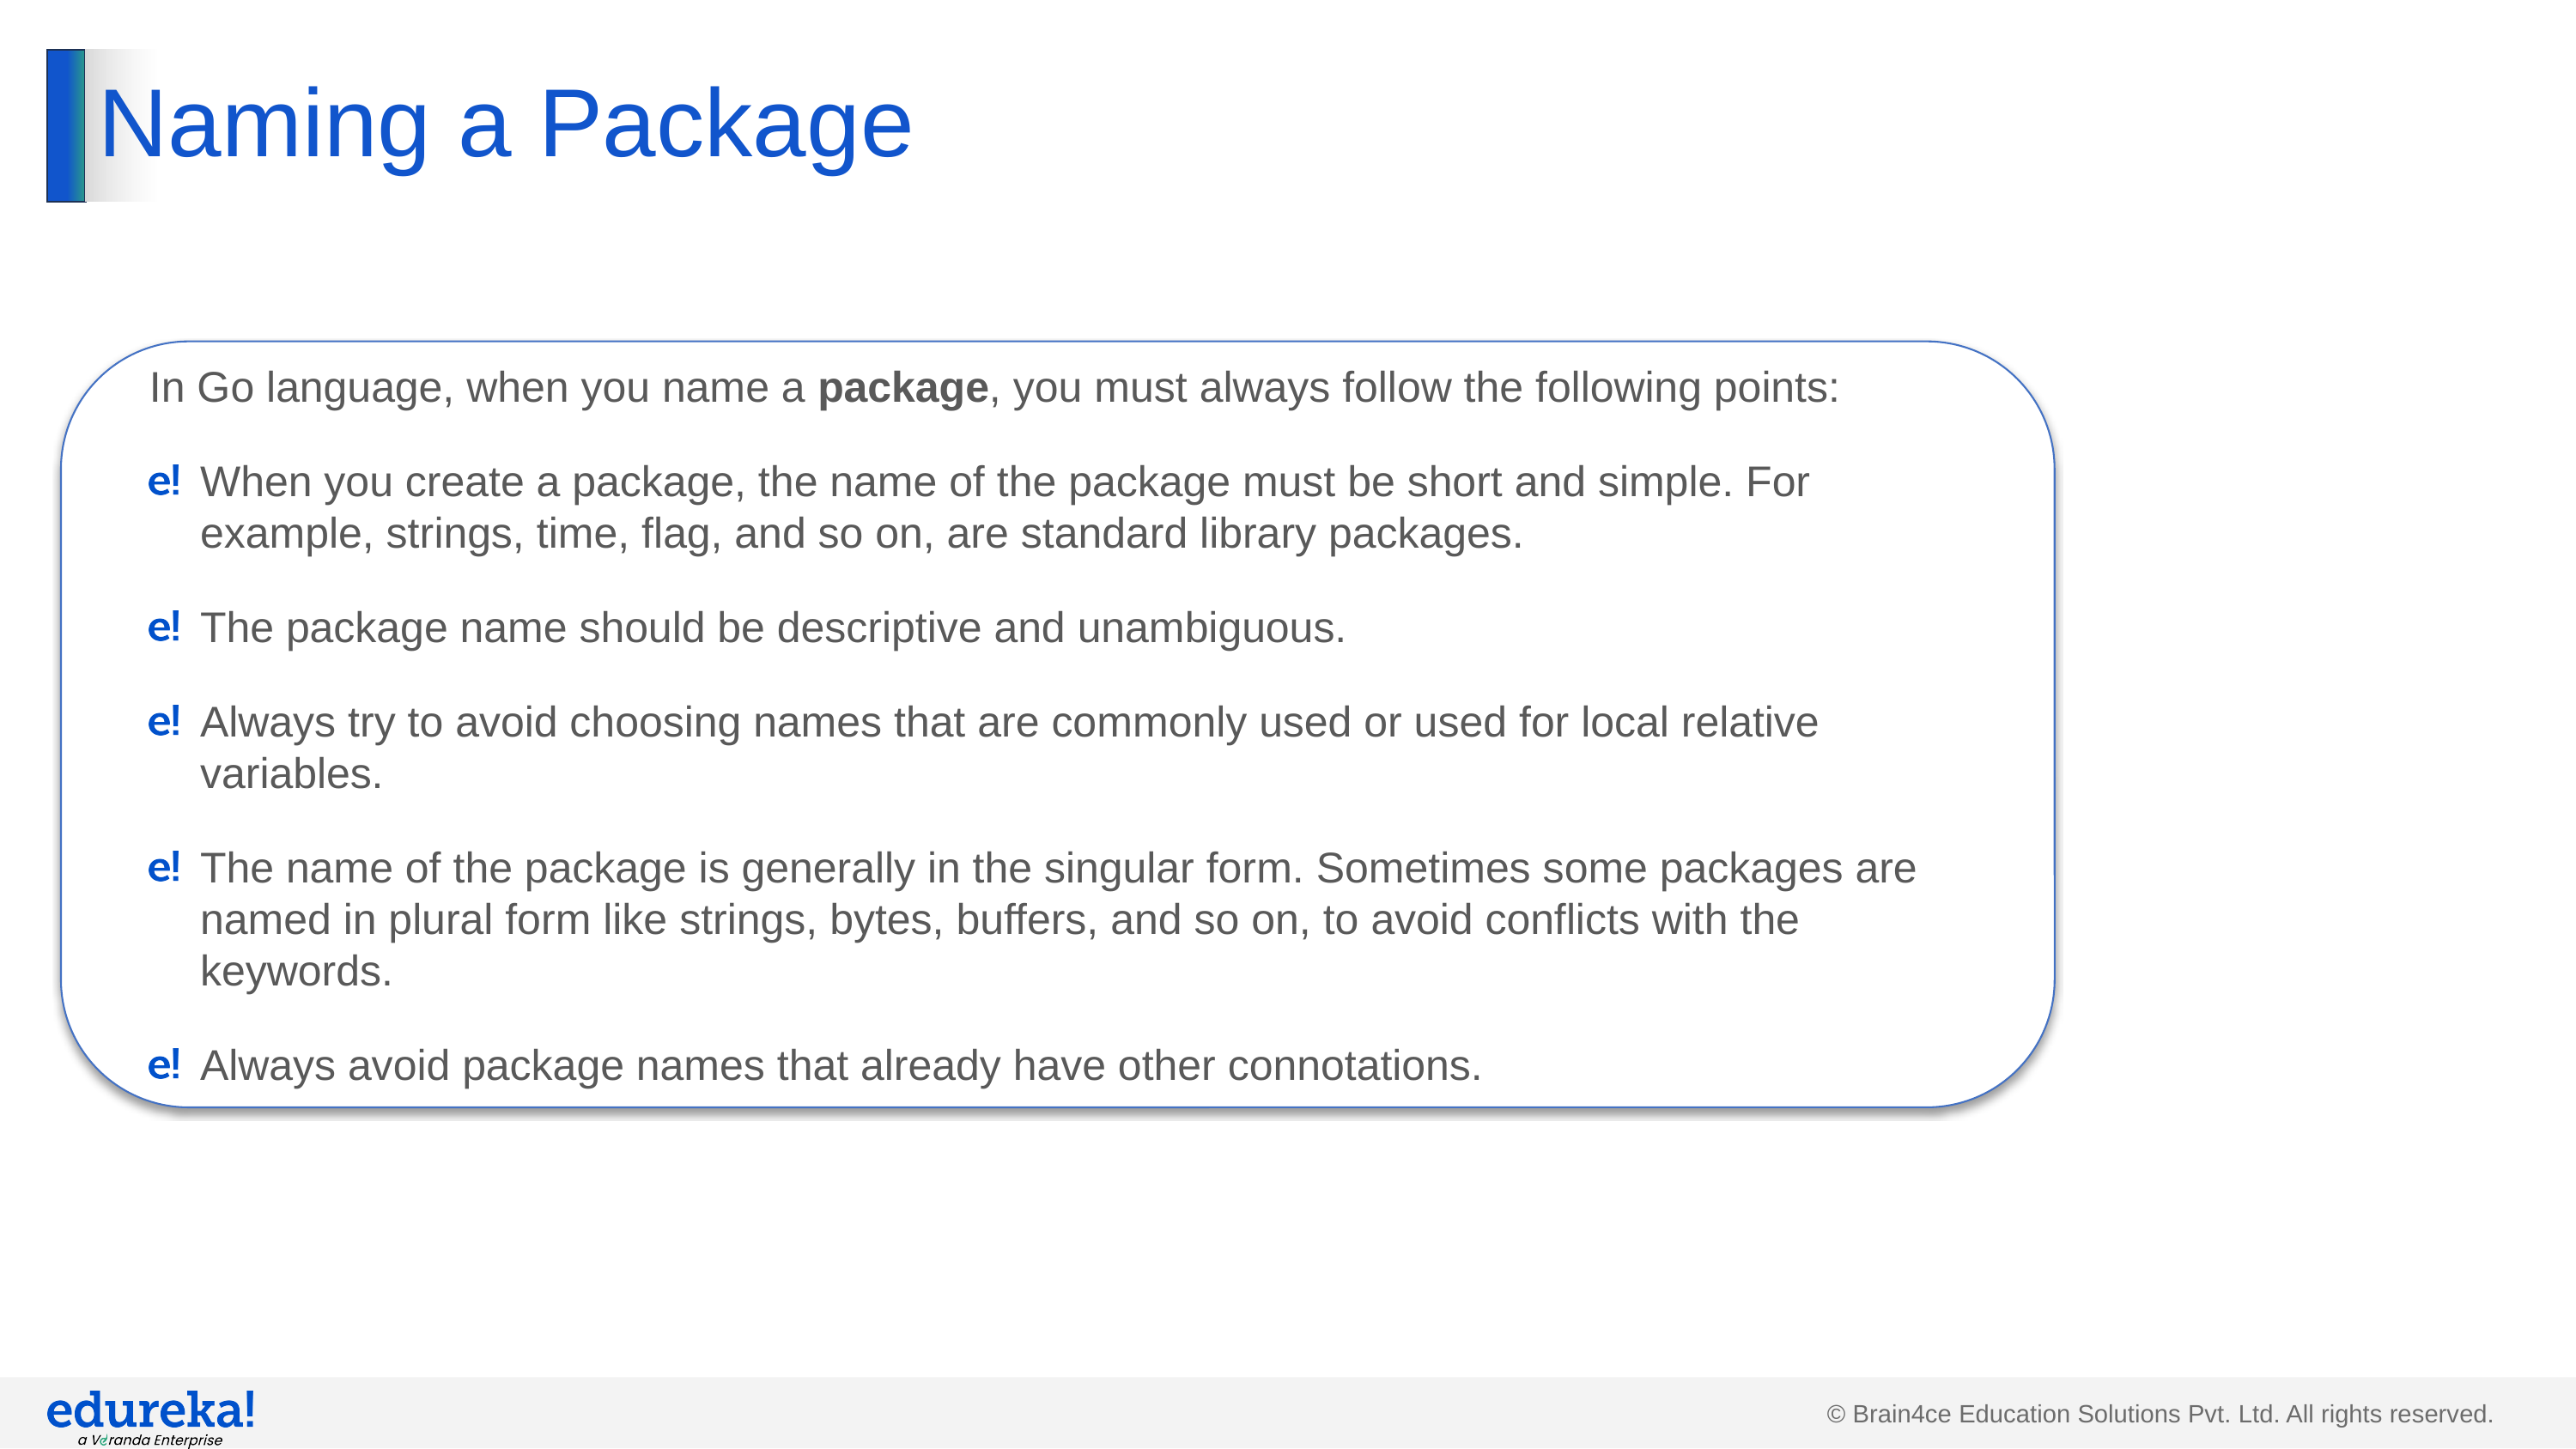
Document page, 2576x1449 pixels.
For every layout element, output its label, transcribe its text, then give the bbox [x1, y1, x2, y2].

picture [149, 1048, 179, 1079]
picture [149, 464, 179, 495]
title Naming a Package [85, 49, 2491, 202]
picture [149, 705, 179, 736]
picture [149, 610, 179, 641]
picture [149, 851, 179, 882]
picture [47, 1391, 253, 1449]
text_box In Go language, when you name a package, you must always follow the following points: When you create a package, the name of the package must be short and simple. For example, strings, time, flag, and so on, are standard library packages. The package name should be descriptive and unambiguous. Always try to avoid choosing names that are commonly used or used for local relative variables. The name of the package is generally in the singular form. Sometimes some packages are named in plural form like strings, bytes, buffers, and so on, to avoid conflicts with the keywords. Always avoid package names that already have other connotations. [60, 341, 2055, 1108]
